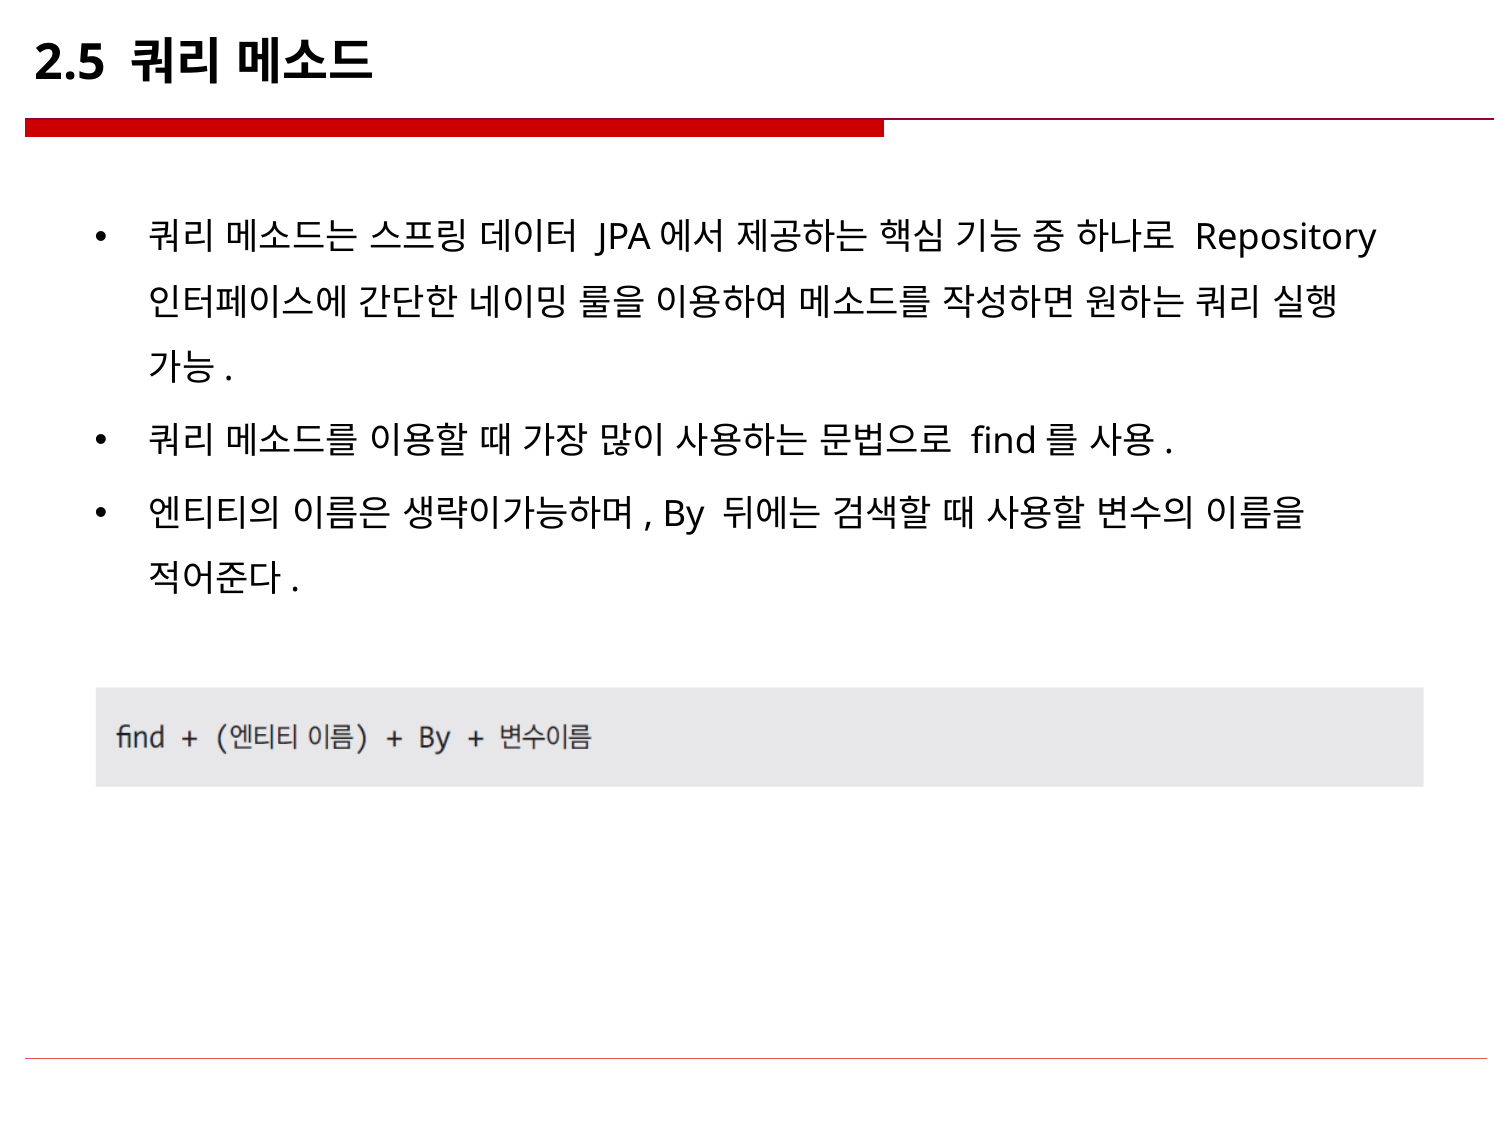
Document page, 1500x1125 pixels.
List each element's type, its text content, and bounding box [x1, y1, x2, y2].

text_box 쿼리 메소드는 스프링 데이터 JPA에서 제공하는 핵심 기능 중 하나로 Repository 인터페이스에 간단한 네이밍 룰을 이용하여 메소드를 작성하면 원하는 쿼리 실행 가능. 쿼리 메소드를 이용할 때 가장 많이 사용하는 문법으로 find를 사용. 엔티티의 이름은 생략이가능하며, By 뒤에는 검색할 때 사용할 변수의 이름을 적어준다. [79, 184, 1430, 610]
picture [79, 668, 1459, 809]
title 2.5 쿼리 메소드 [19, 23, 1370, 96]
